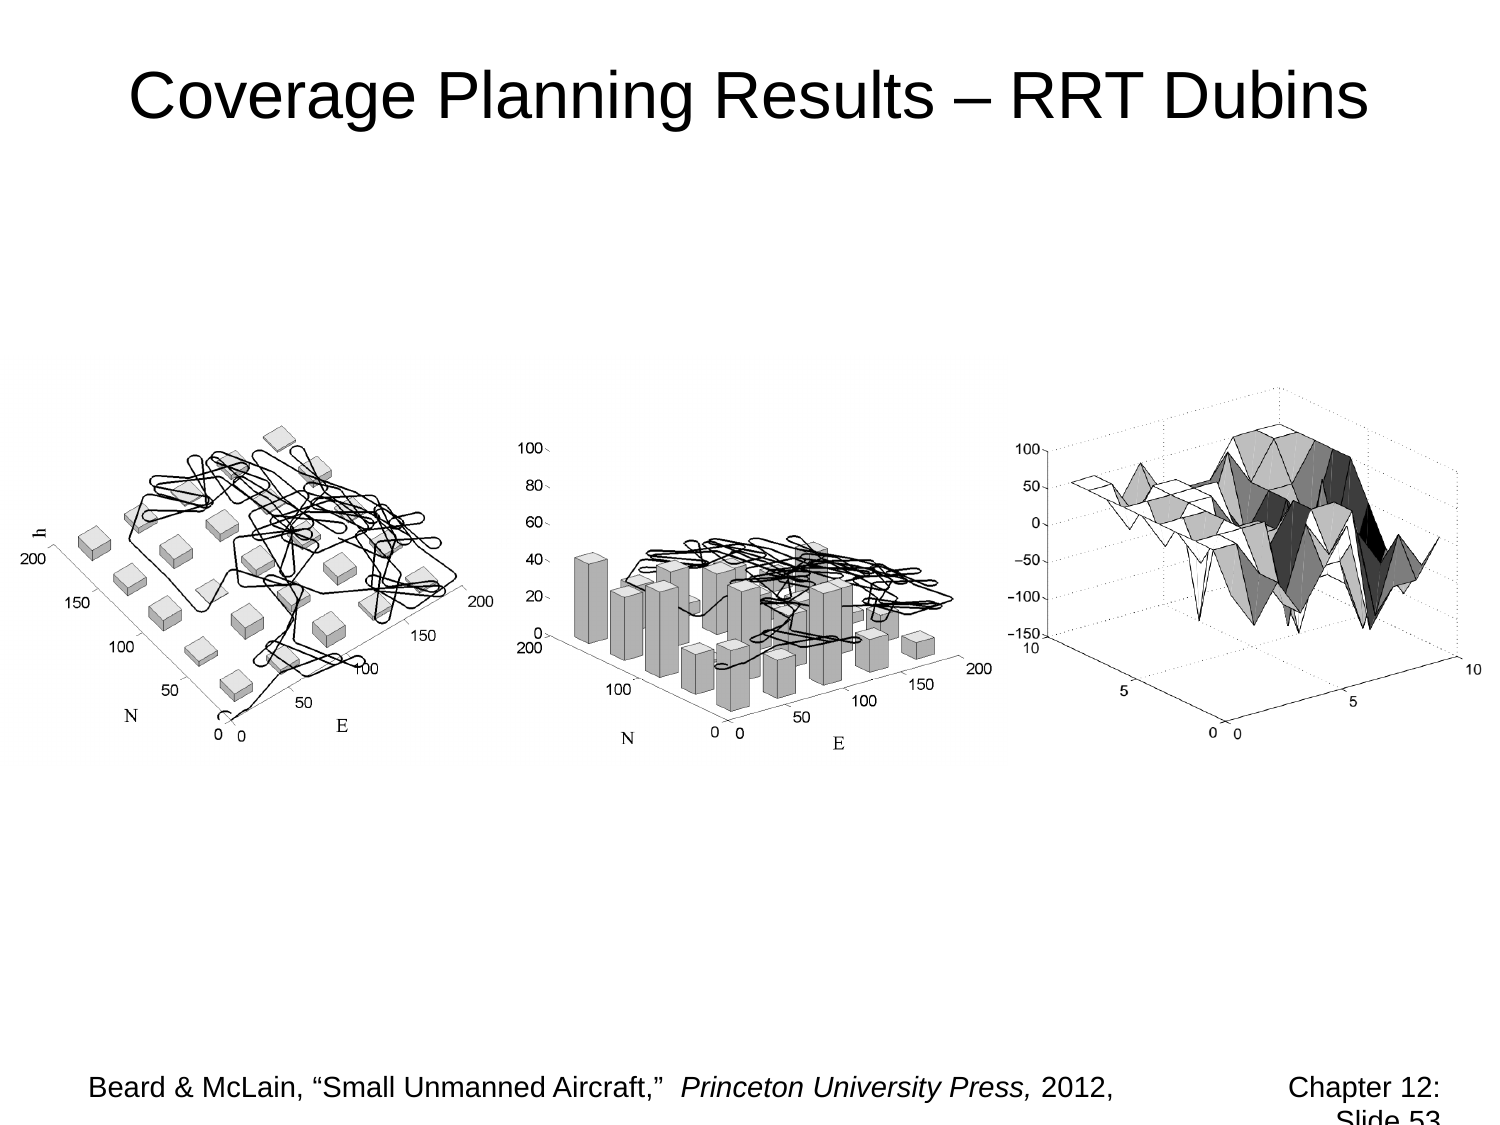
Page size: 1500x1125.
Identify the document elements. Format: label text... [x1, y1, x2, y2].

picture [0, 355, 1500, 766]
title Coverage Planning Results – RRT Dubins [74, 39, 1426, 145]
